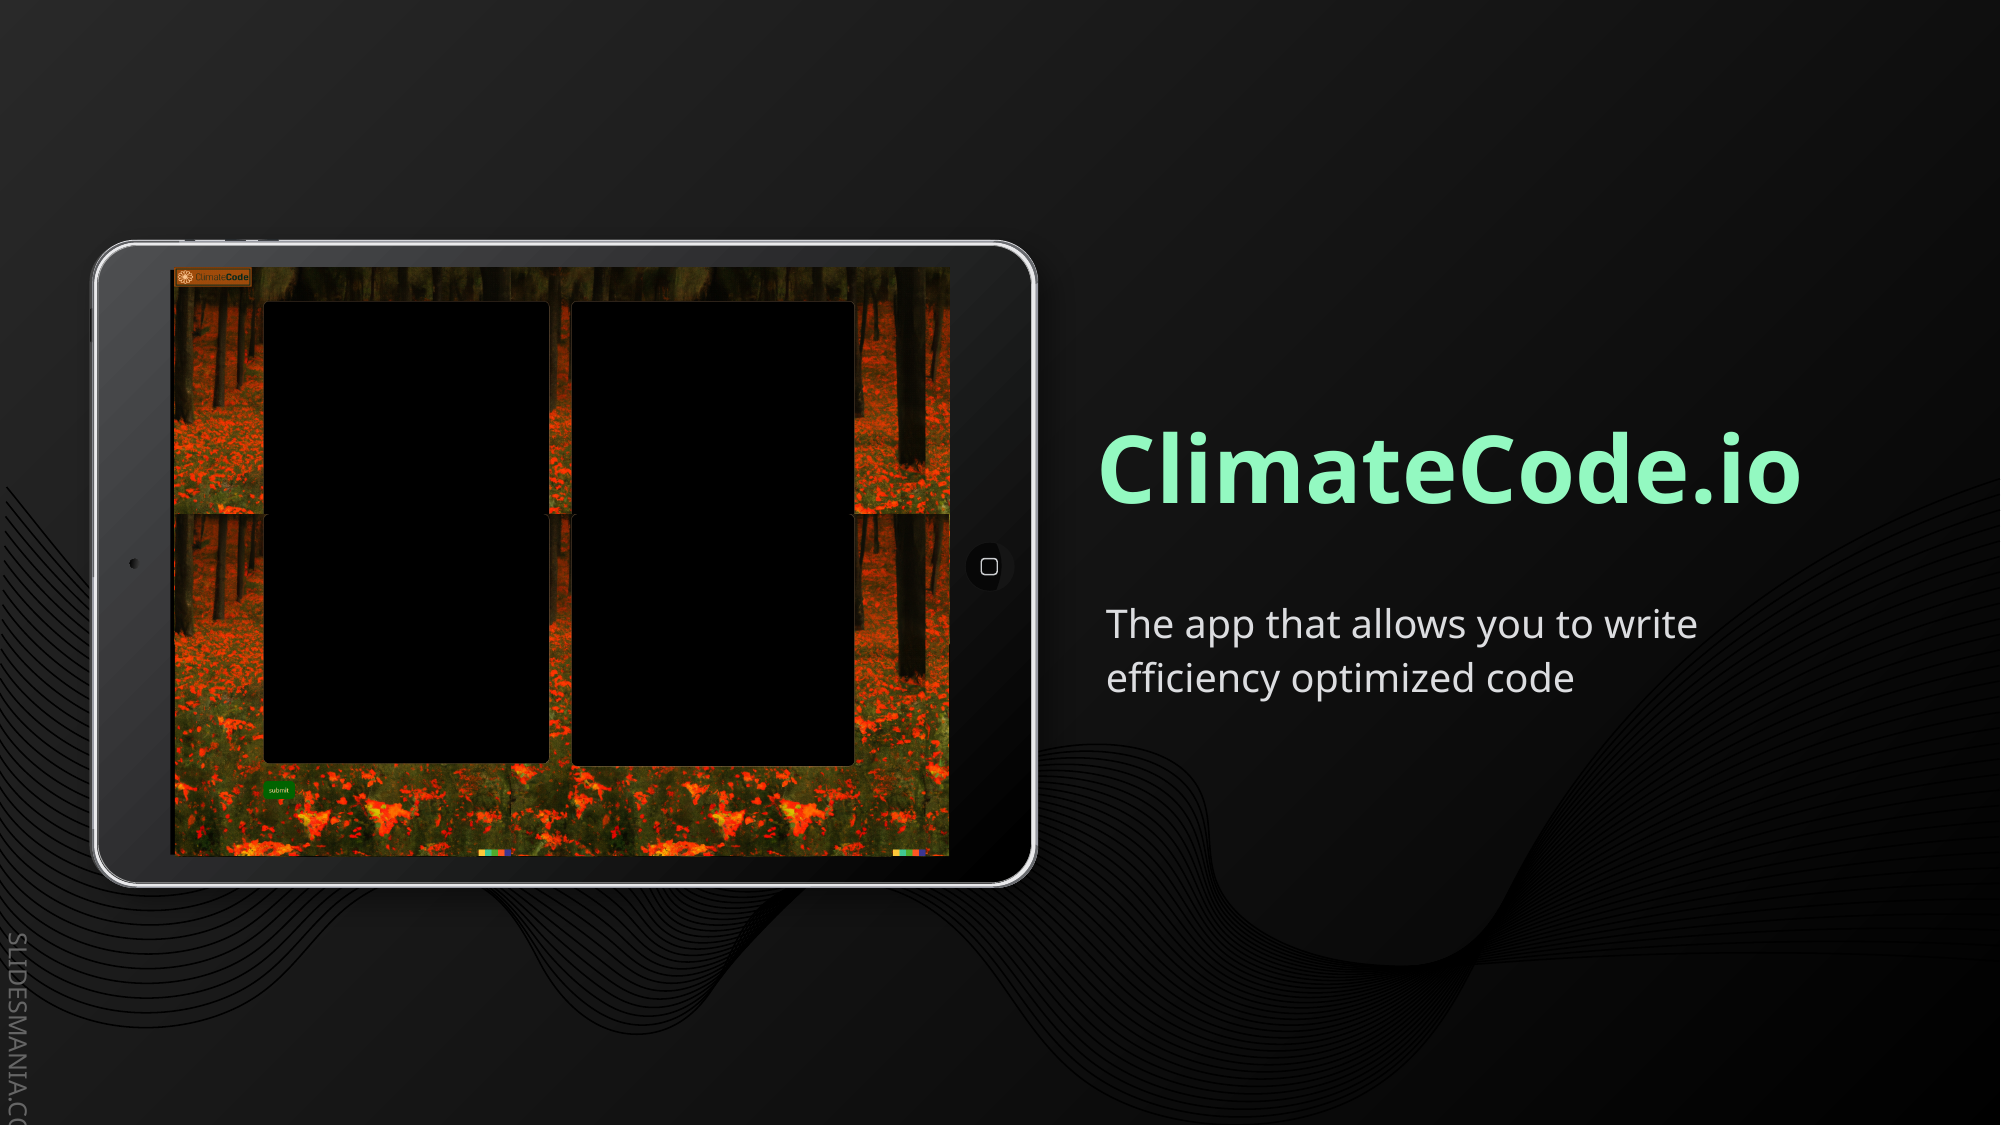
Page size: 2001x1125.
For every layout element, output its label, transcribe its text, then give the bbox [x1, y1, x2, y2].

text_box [89, 238, 1039, 889]
list The app that allows you to write efficiency optimized code [1085, 571, 1899, 851]
picture [174, 267, 950, 858]
title ClimateCode.io [1076, 389, 1992, 516]
